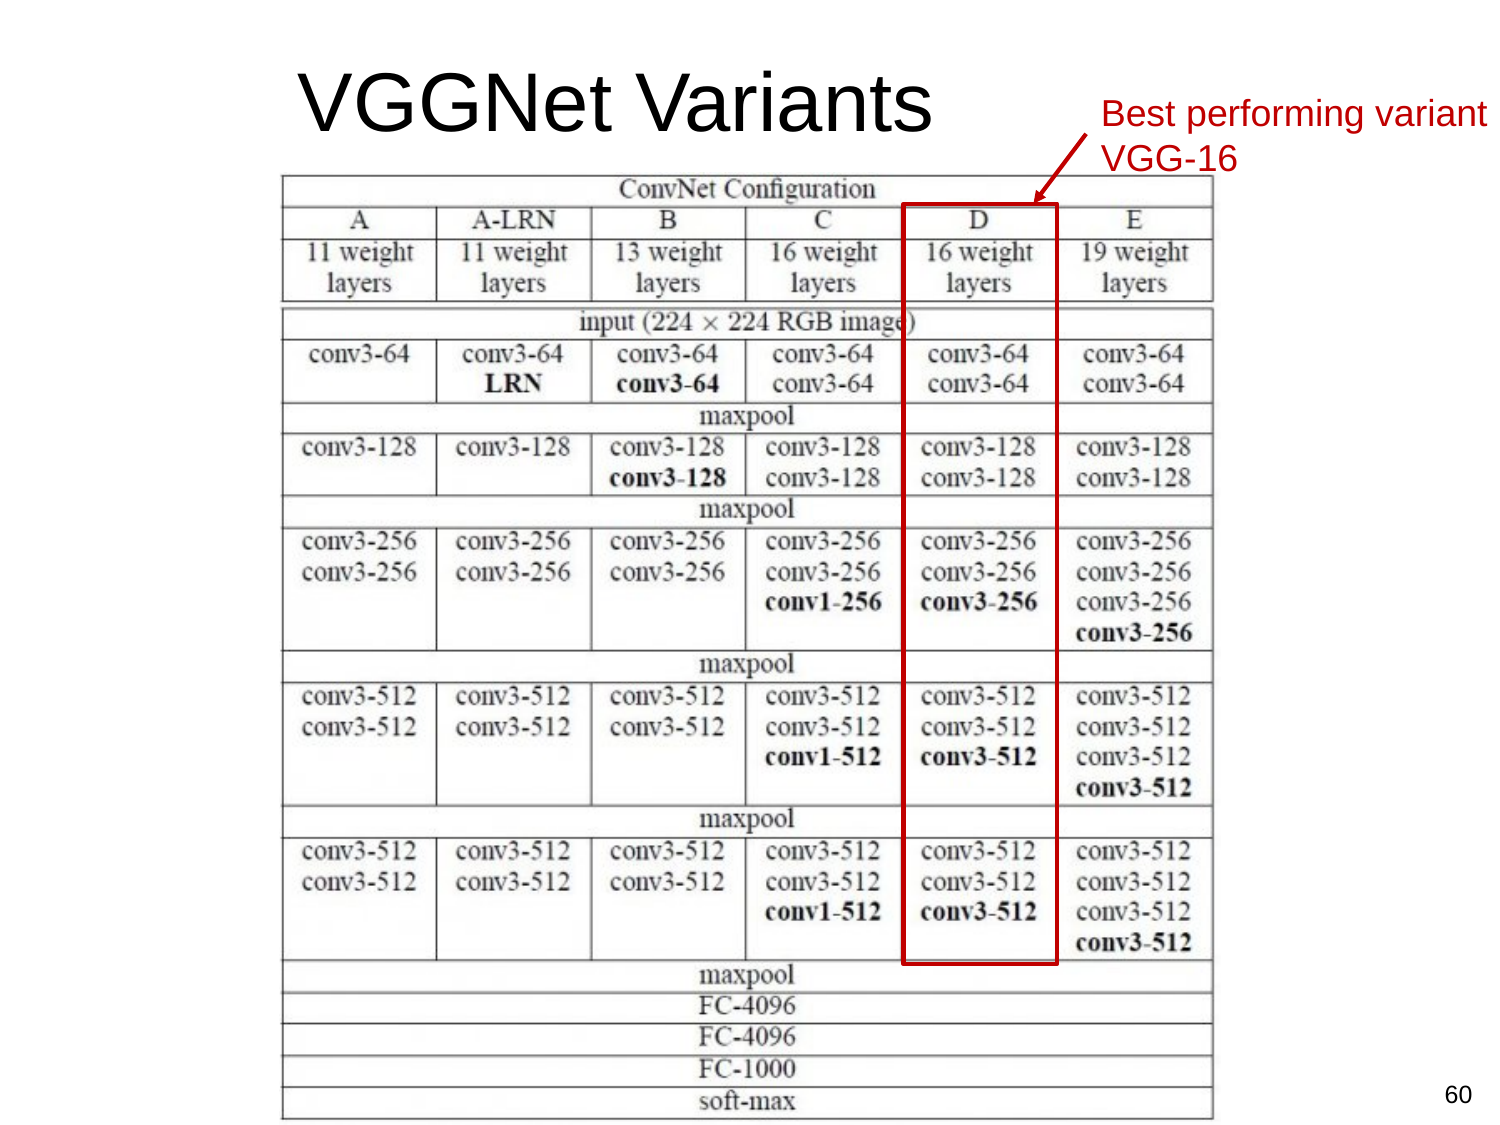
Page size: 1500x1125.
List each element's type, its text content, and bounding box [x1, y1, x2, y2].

title VGGNet Variants [71, 26, 1161, 170]
text_box Best performing variant VGG-16 [1086, 81, 1500, 187]
slide_number 60 [1226, 1070, 1488, 1112]
picture [278, 172, 1222, 1125]
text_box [1033, 134, 1084, 204]
